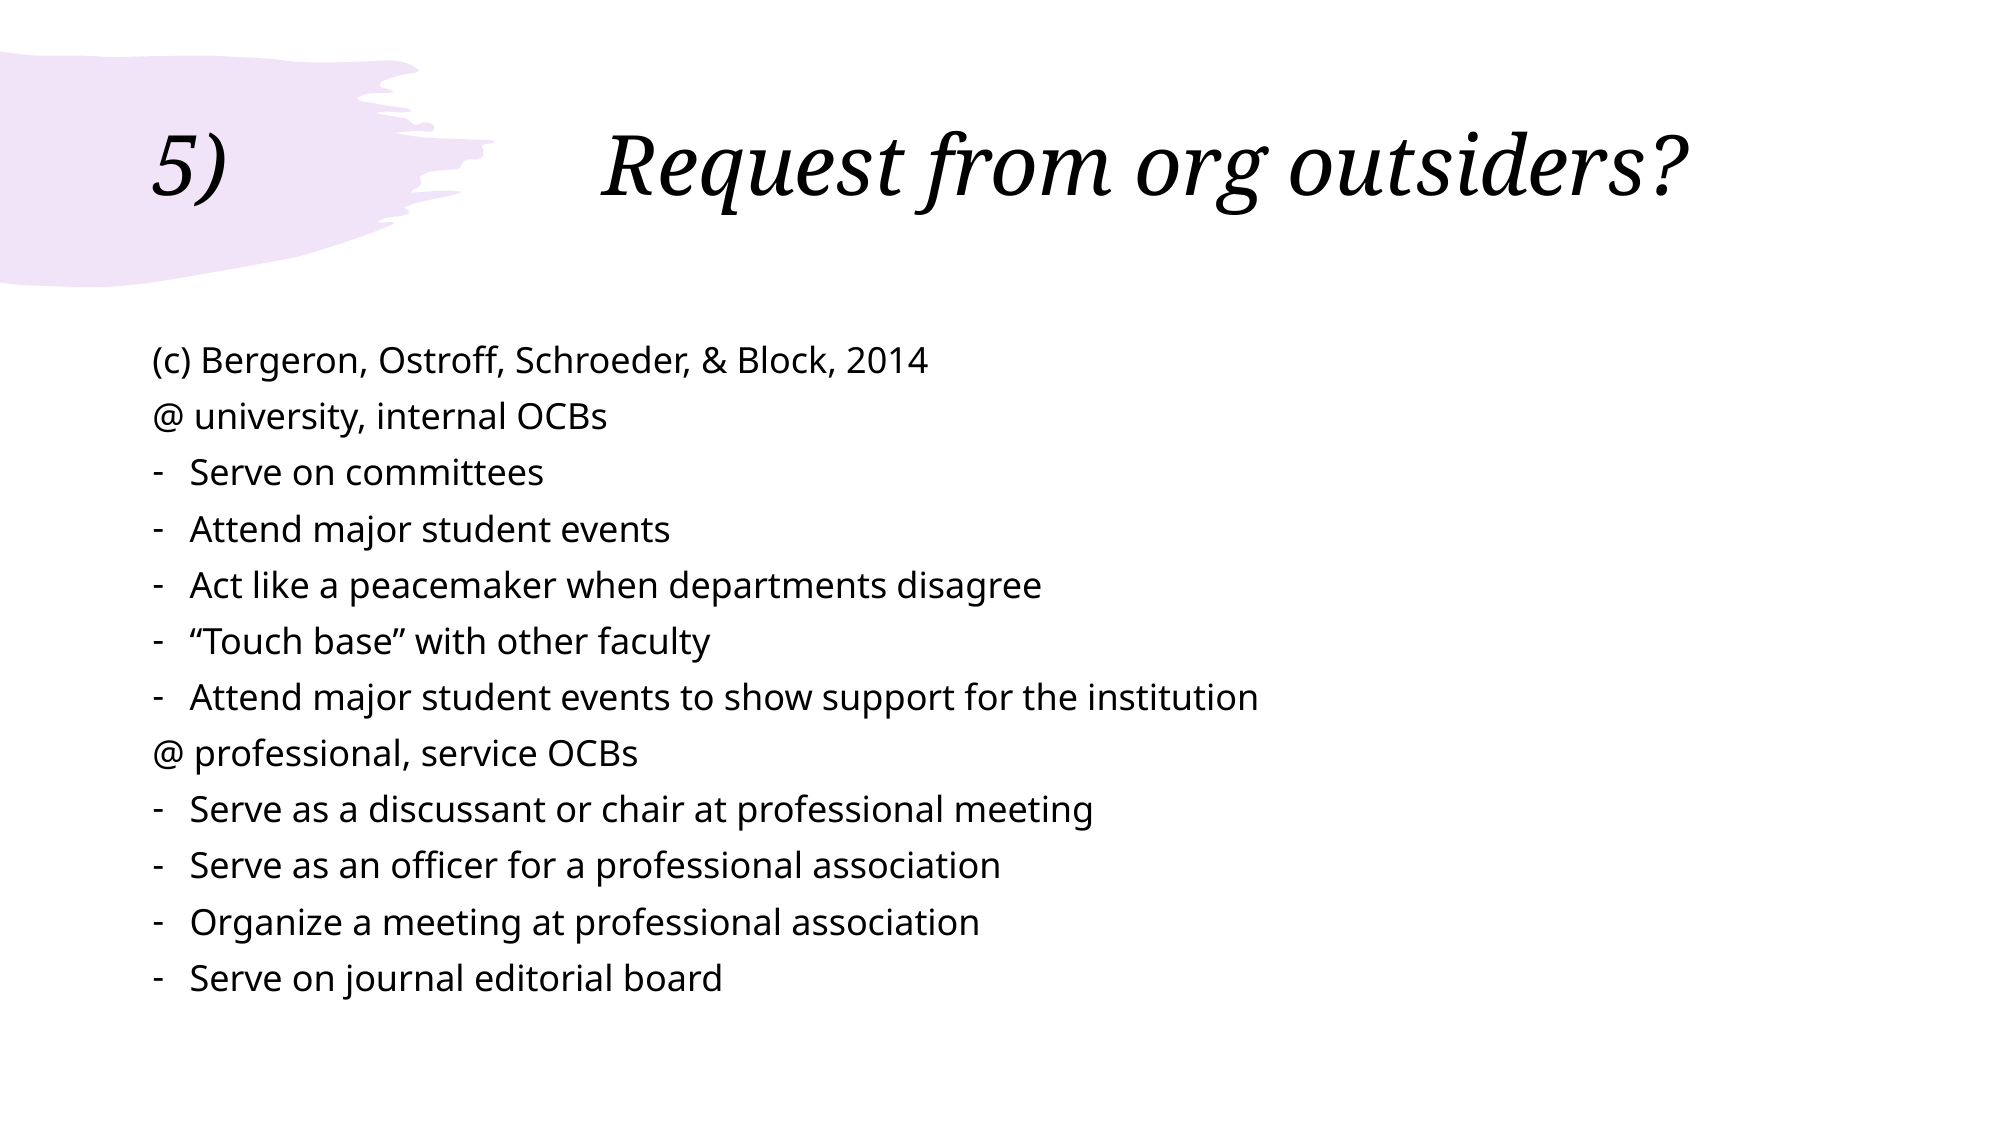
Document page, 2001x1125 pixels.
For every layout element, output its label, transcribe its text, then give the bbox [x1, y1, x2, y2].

title 5) Request from org outsiders? [137, 59, 1863, 278]
list (c) Bergeron, Ostroff, Schroeder, & Block, 2014 @ university, internal OCBs Serve on committees Attend major student events Act like a peacemaker when departments disagree “Touch base” with other faculty Attend major student events to show support for the institution @ professional, service OCBs Serve as a discussant or chair at professional meeting Serve as an officer for a professional association Organize a meeting at professional association Serve on journal editorial board [137, 329, 1863, 1013]
